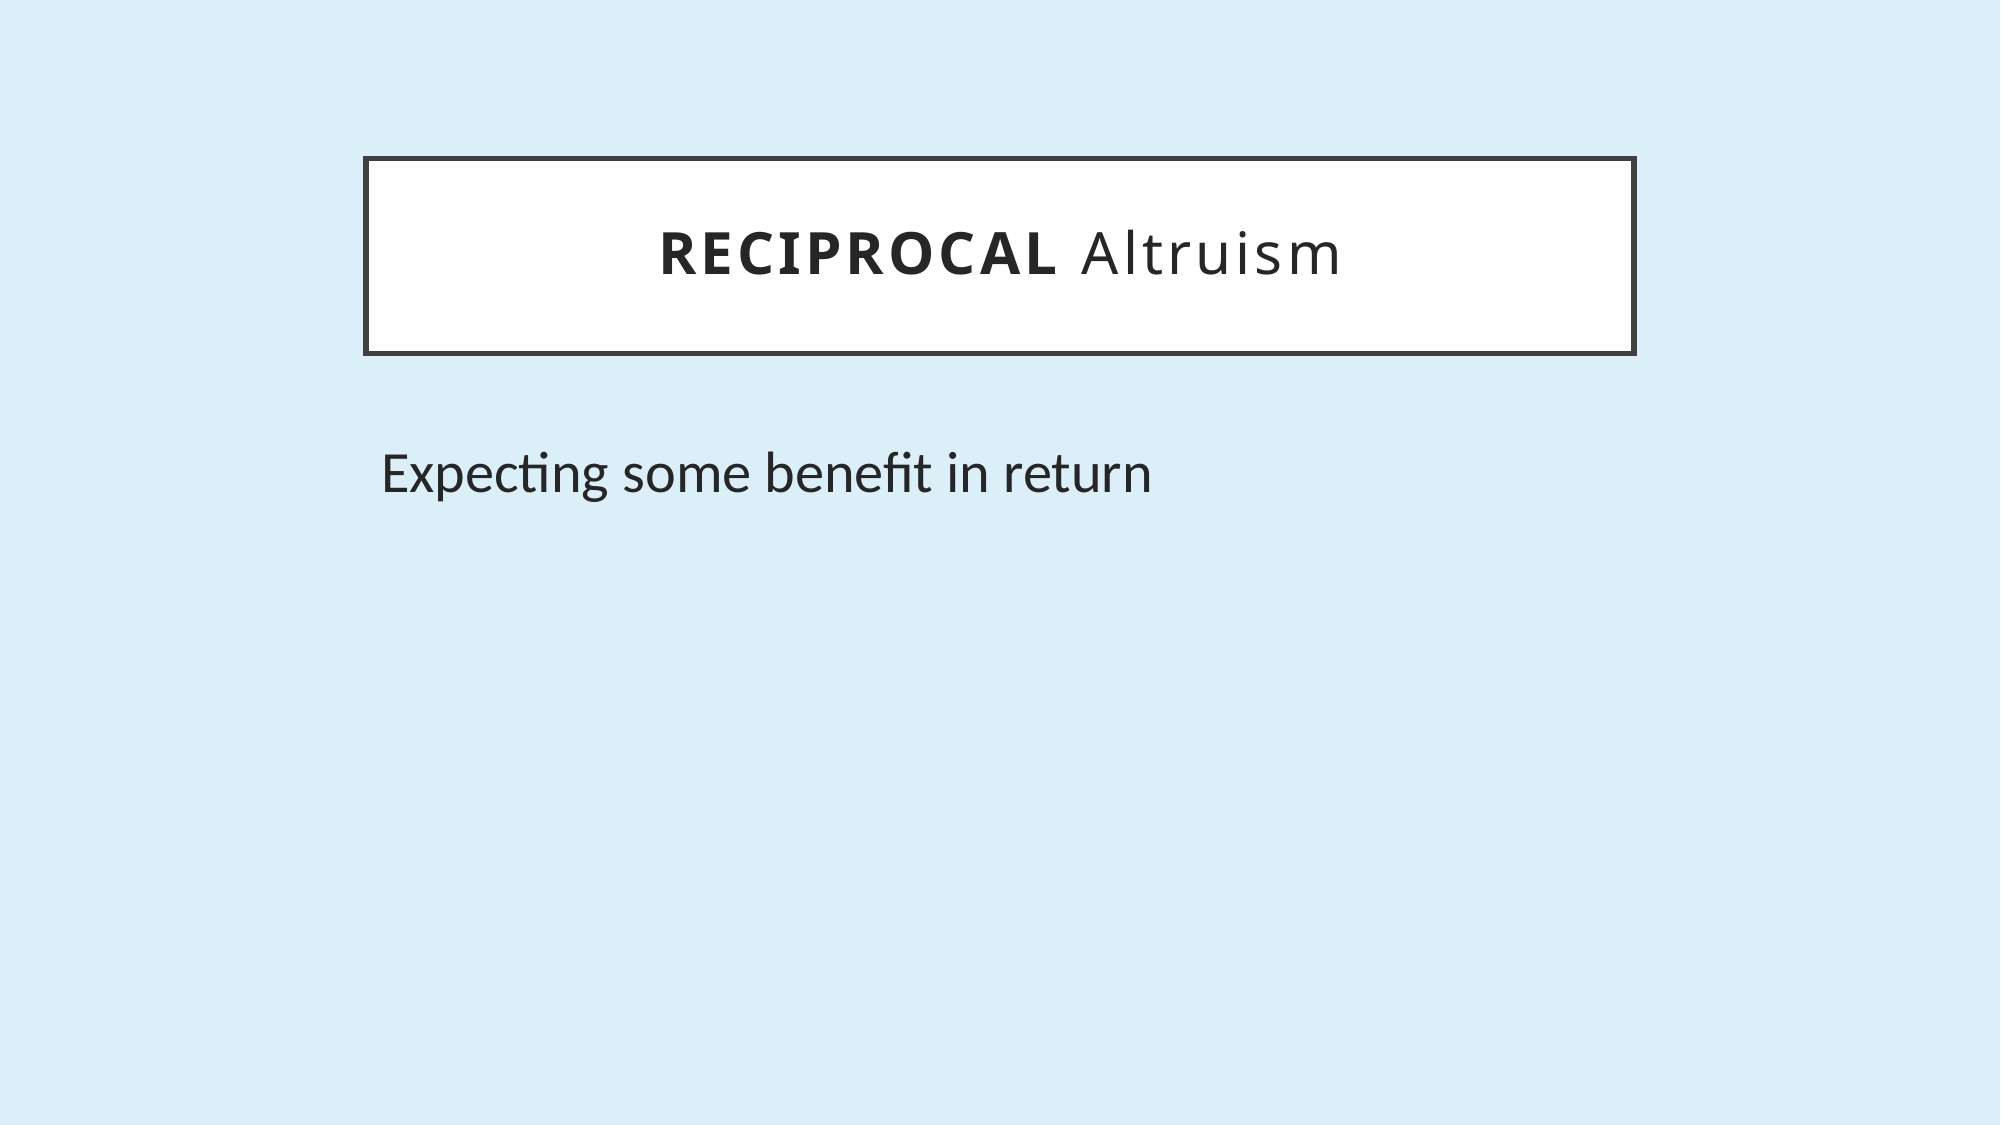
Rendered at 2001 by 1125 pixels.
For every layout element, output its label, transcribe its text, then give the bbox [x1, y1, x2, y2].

list Expecting some benefit in return [366, 426, 1794, 936]
title RECIPROCAL Altruism [363, 156, 1637, 356]
